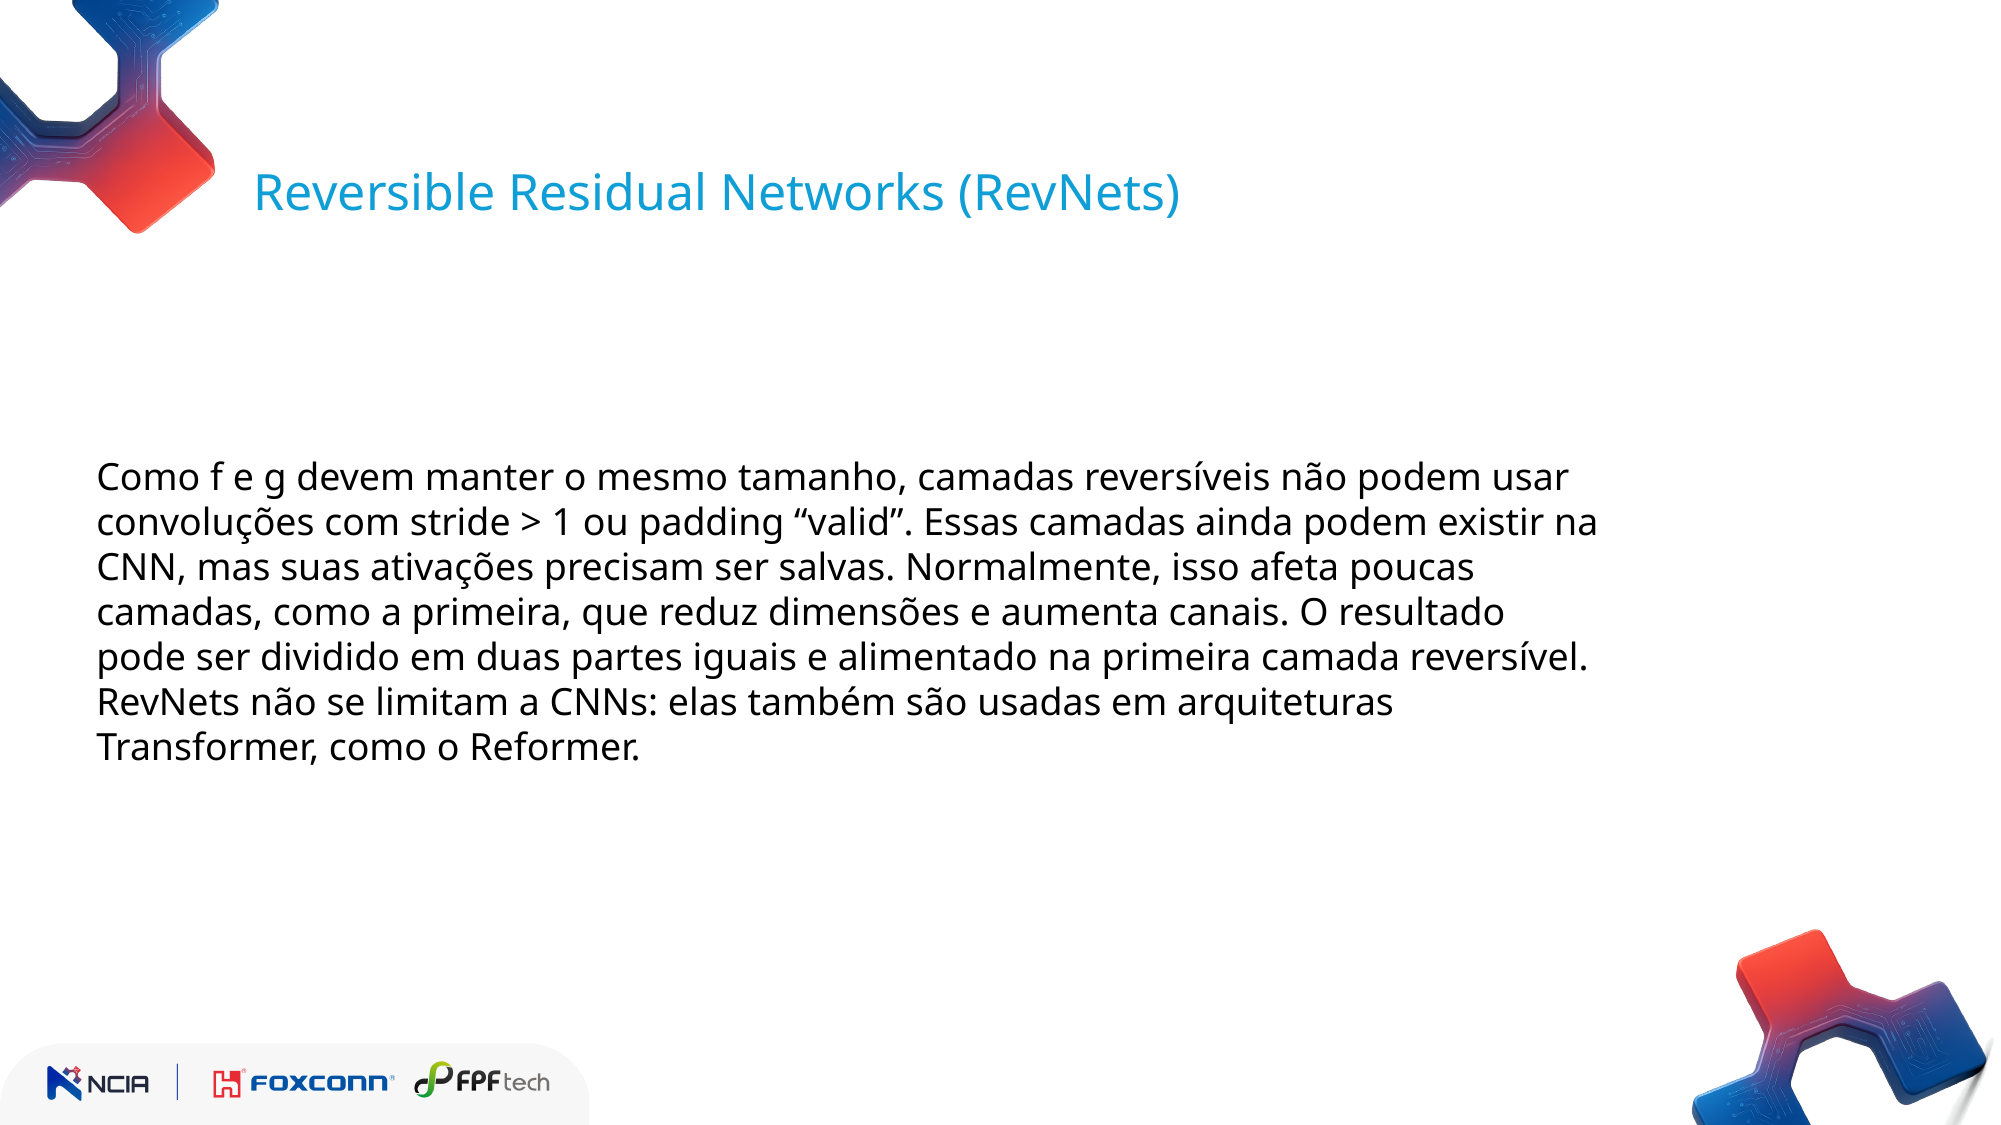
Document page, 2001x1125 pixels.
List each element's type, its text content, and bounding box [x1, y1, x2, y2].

picture [1667, 911, 2001, 1125]
text_box Como f e g devem manter o mesmo tamanho, camadas reversíveis não podem usar convoluções com stride > 1 ou padding “valid”. Essas camadas ainda podem existir na CNN, mas suas ativações precisam ser salvas. Normalmente, isso afeta poucas camadas, como a primeira, que reduz dimensões e aumenta canais. O resultado pode ser dividido em duas partes iguais e alimentado na primeira camada reversível. RevNets não se limitam a CNNs: elas também são usadas em arquiteturas Transformer, como o Reformer. [81, 445, 1616, 776]
picture [0, 0, 250, 246]
picture [0, 991, 590, 1125]
text_box Reversible Residual Networks (RevNets) [239, 152, 1290, 228]
